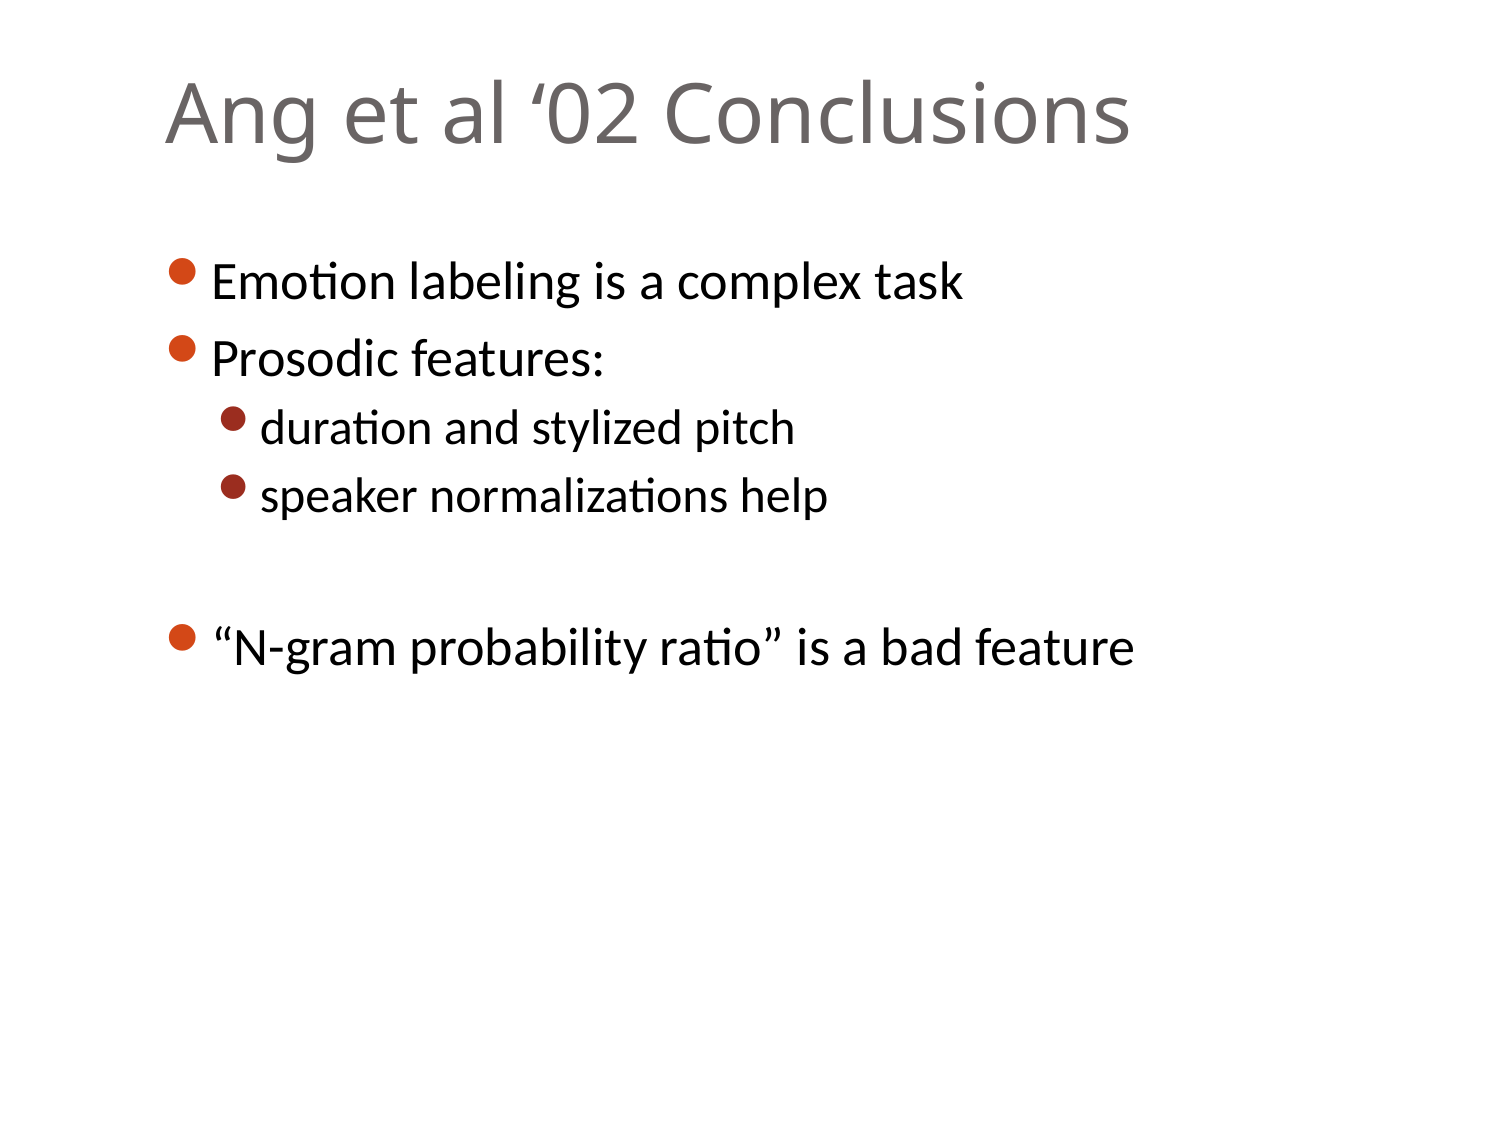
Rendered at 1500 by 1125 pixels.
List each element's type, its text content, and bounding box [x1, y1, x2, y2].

list Emotion labeling is a complex task Prosodic features: duration and stylized pitch speaker normalizations help “N-gram probability ratio” is a bad feature [149, 237, 1426, 988]
title Ang et al ‘02 Conclusions [149, 44, 1426, 176]
